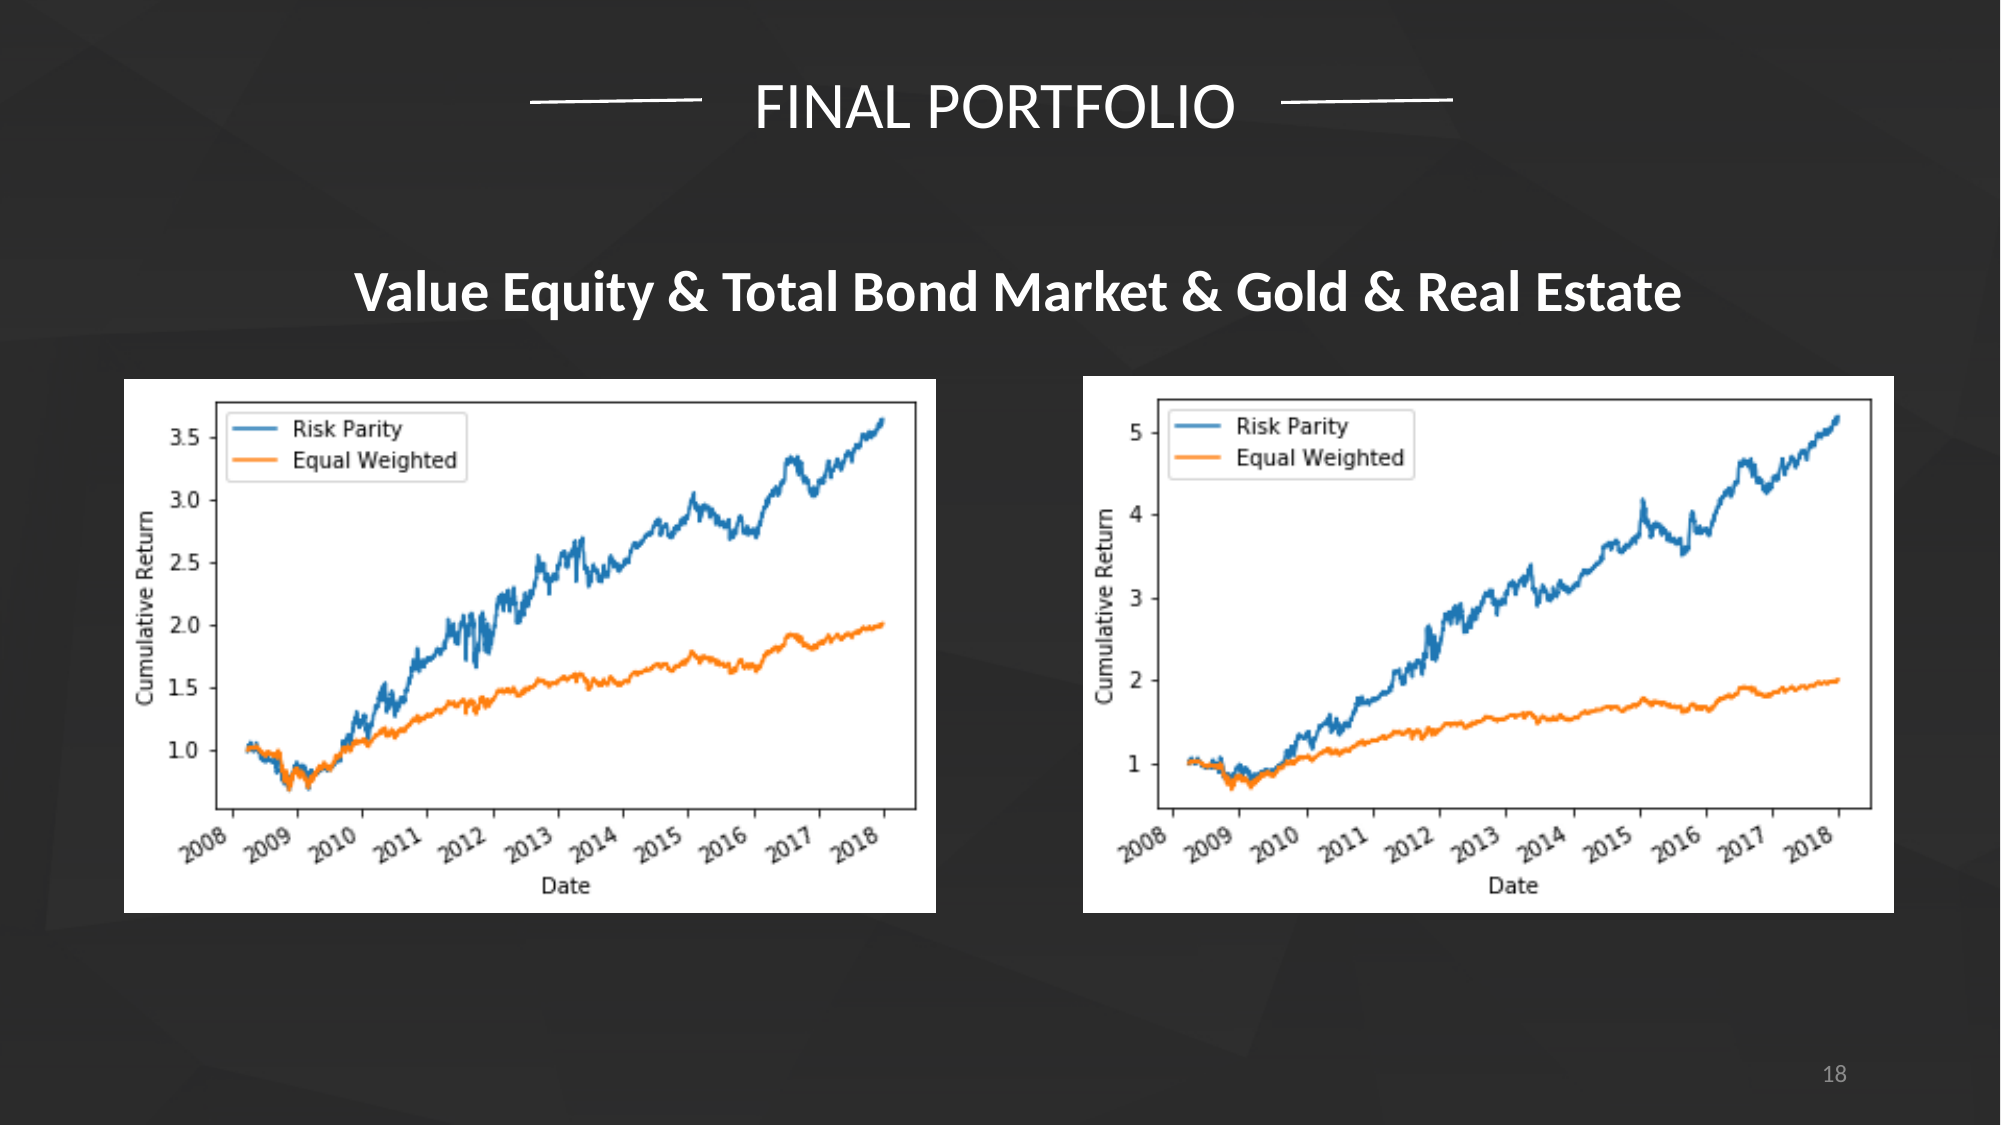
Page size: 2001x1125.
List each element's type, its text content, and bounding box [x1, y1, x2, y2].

text_box Value Equity & Total Bond Market & Gold & Real Estate [339, 245, 1698, 331]
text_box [1281, 99, 1453, 103]
slide_number 18 [1412, 1042, 1863, 1103]
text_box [530, 99, 702, 103]
text_box FINAL PORTFOLIO [739, 54, 1299, 149]
picture [0, 0, 2001, 1125]
